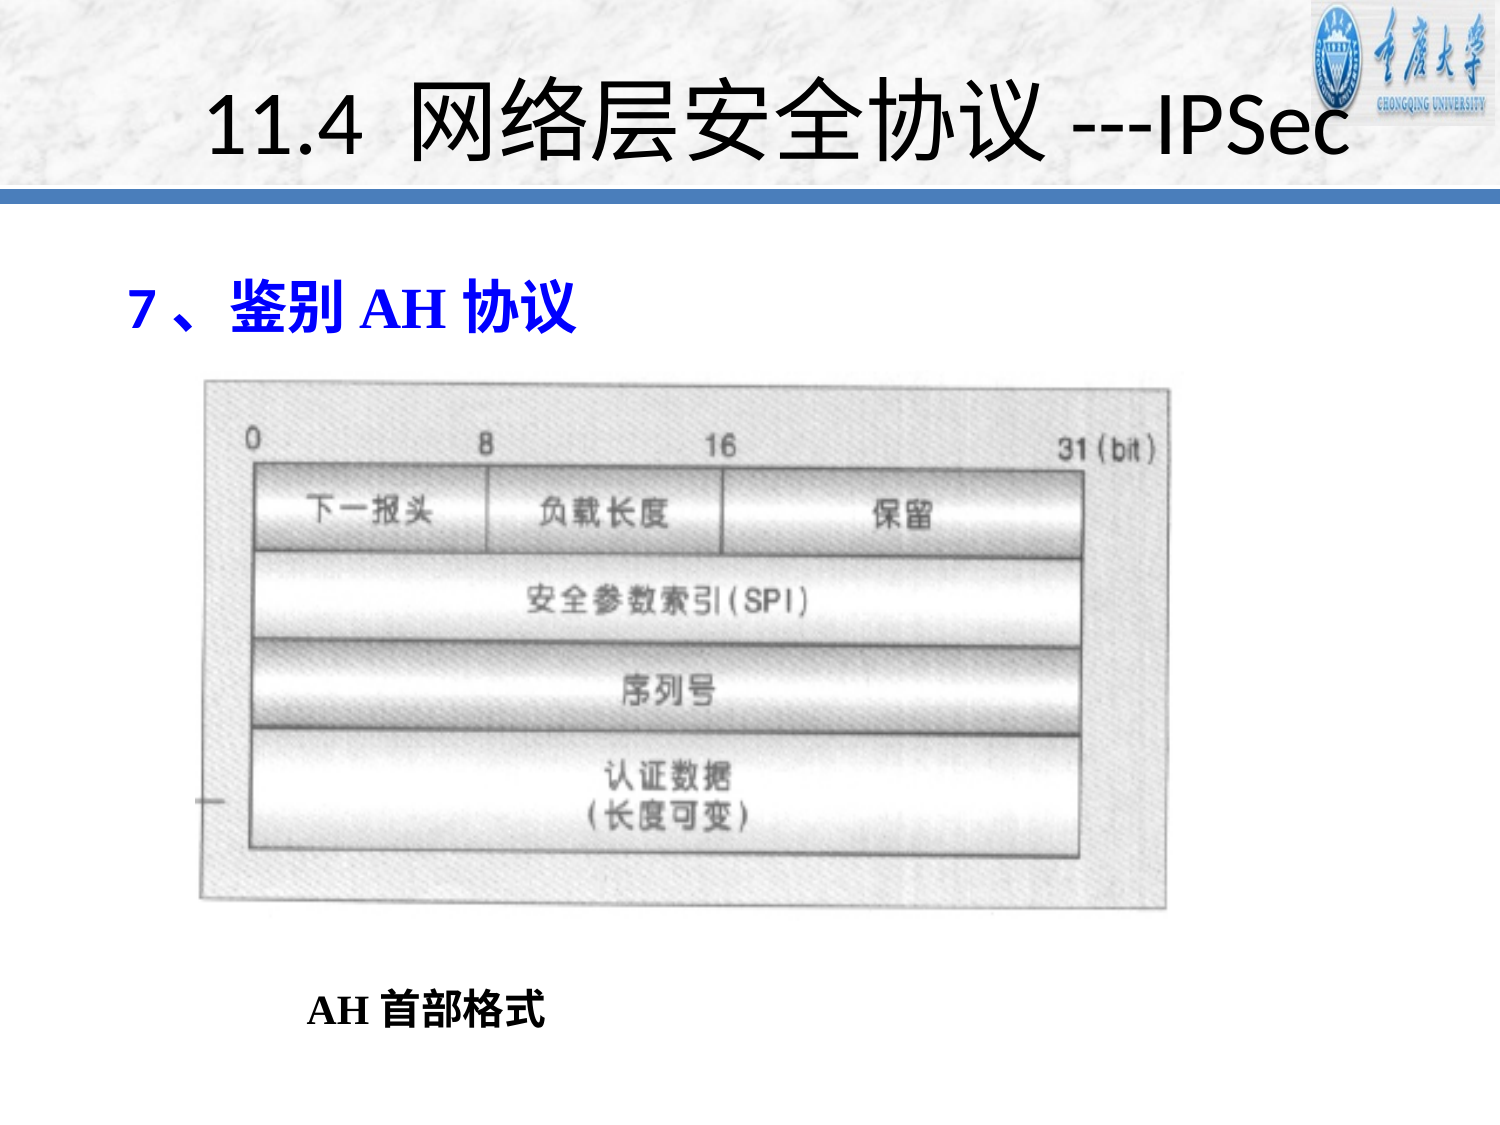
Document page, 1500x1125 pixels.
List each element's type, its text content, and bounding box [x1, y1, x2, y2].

list 7、鉴别AH协议 [112, 262, 1388, 351]
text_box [195, 370, 1184, 921]
text_box AH首部格式 [262, 975, 600, 1040]
title 11.4 网络层安全协议---IPSec [137, 34, 1417, 201]
picture [1311, 0, 1495, 126]
